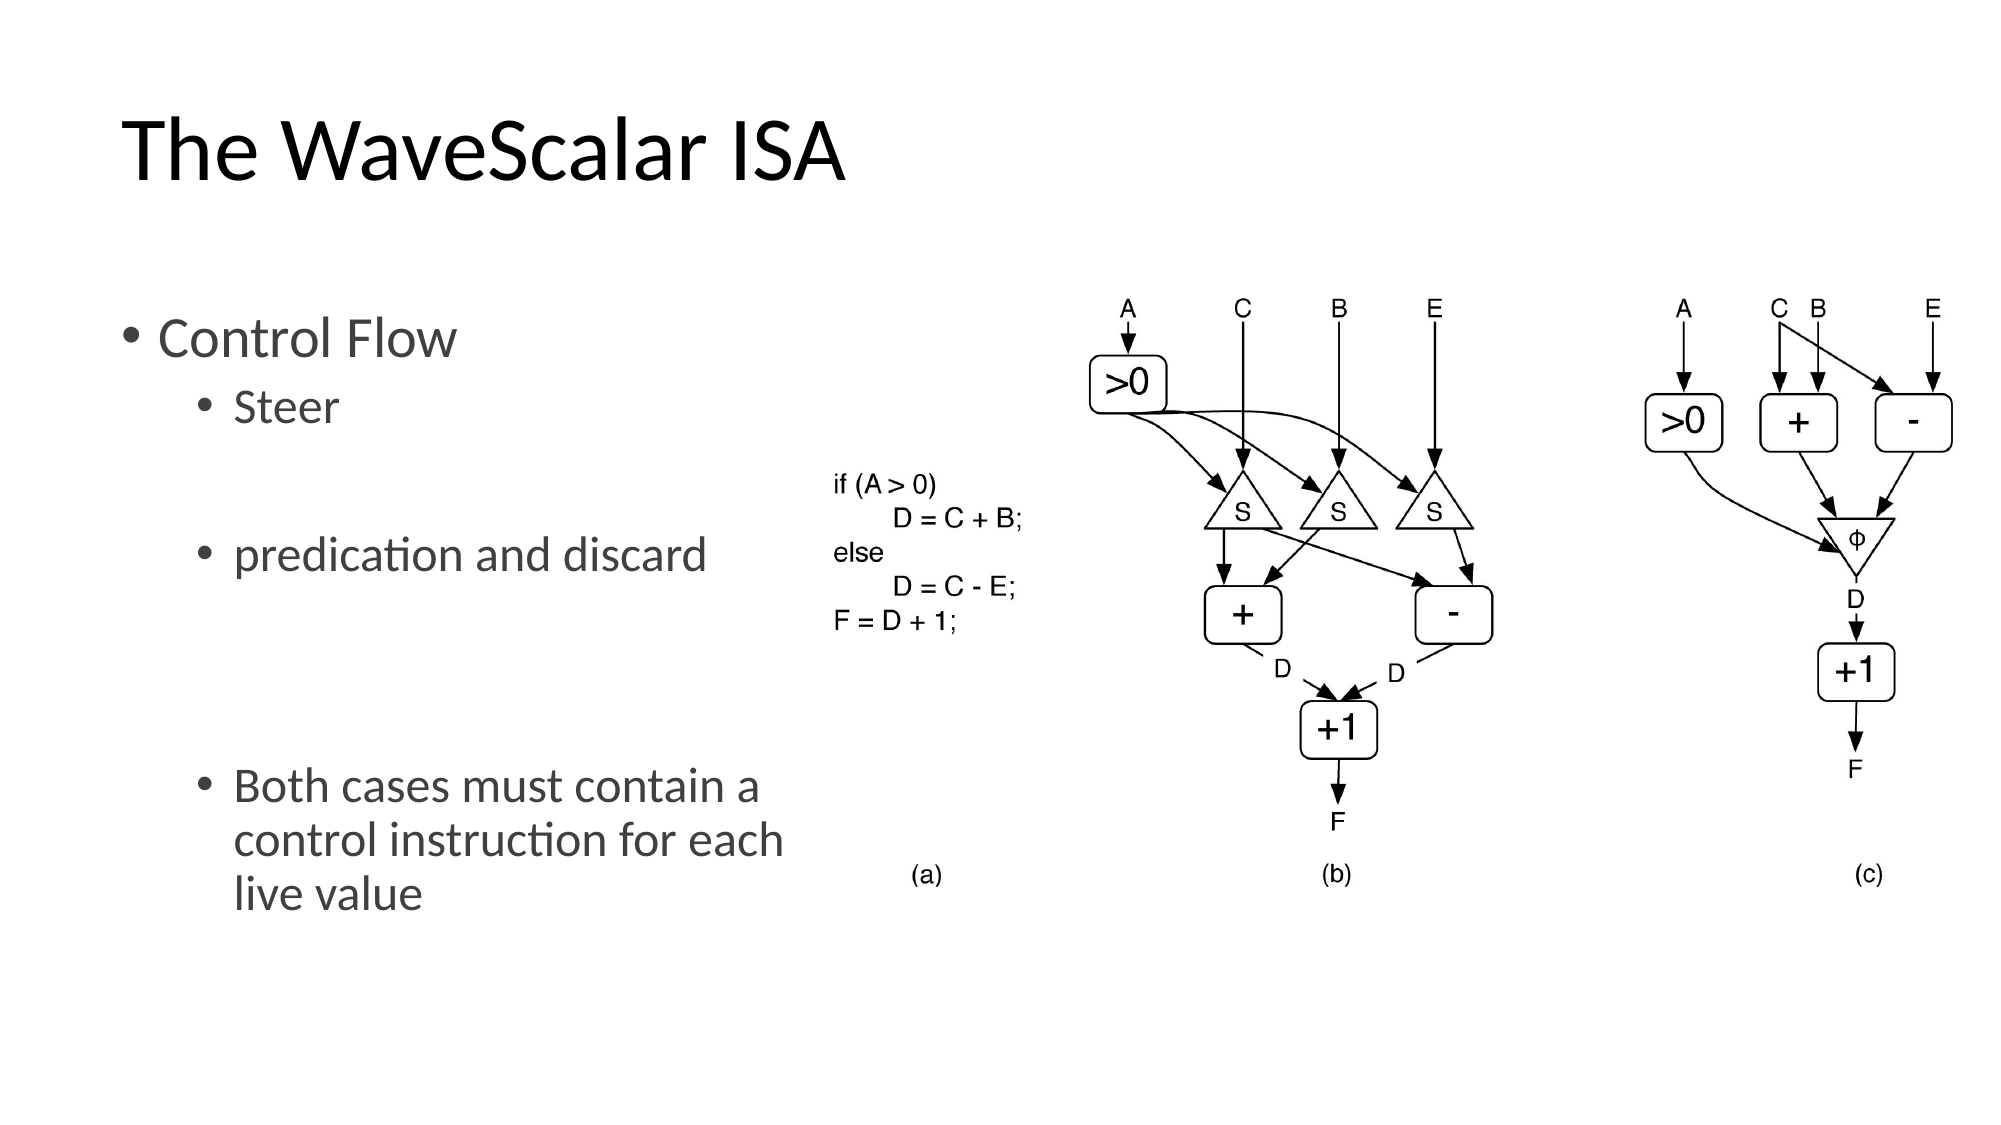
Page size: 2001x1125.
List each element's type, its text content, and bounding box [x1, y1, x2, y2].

title The WaveScalar ISA [106, 42, 1832, 260]
picture [805, 280, 1954, 887]
list Control Flow Steer predication and discard Both cases must contain a control instruction for each live value [106, 299, 841, 991]
